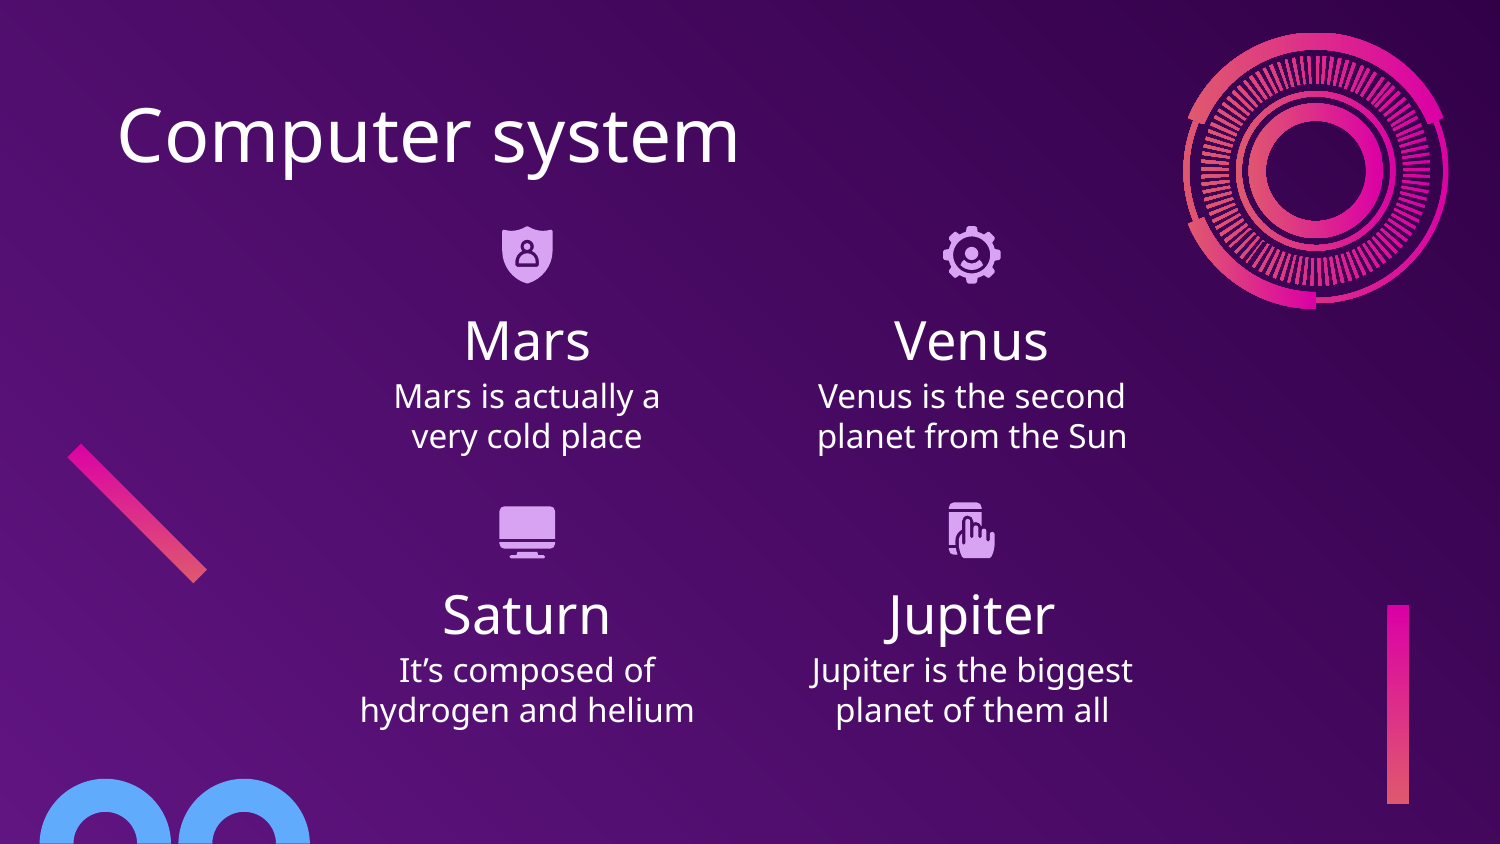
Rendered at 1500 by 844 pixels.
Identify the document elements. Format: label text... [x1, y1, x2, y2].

subtitle Jupiter [788, 583, 1157, 642]
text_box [948, 502, 995, 559]
subtitle Venus is the second planet from the Sun [788, 360, 1157, 455]
text_box [67, 443, 208, 584]
subtitle Mars [343, 309, 711, 360]
subtitle Jupiter is the biggest planet of them all [789, 634, 1157, 729]
subtitle Saturn [343, 583, 711, 634]
subtitle It’s composed of hydrogen and helium [343, 634, 711, 729]
subtitle Venus [788, 309, 1157, 360]
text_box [499, 506, 556, 559]
title Computer system [101, 72, 1399, 167]
text_box [1387, 604, 1409, 805]
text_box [942, 225, 1001, 284]
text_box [501, 226, 553, 284]
subtitle Mars is actually a very cold place [343, 360, 711, 455]
